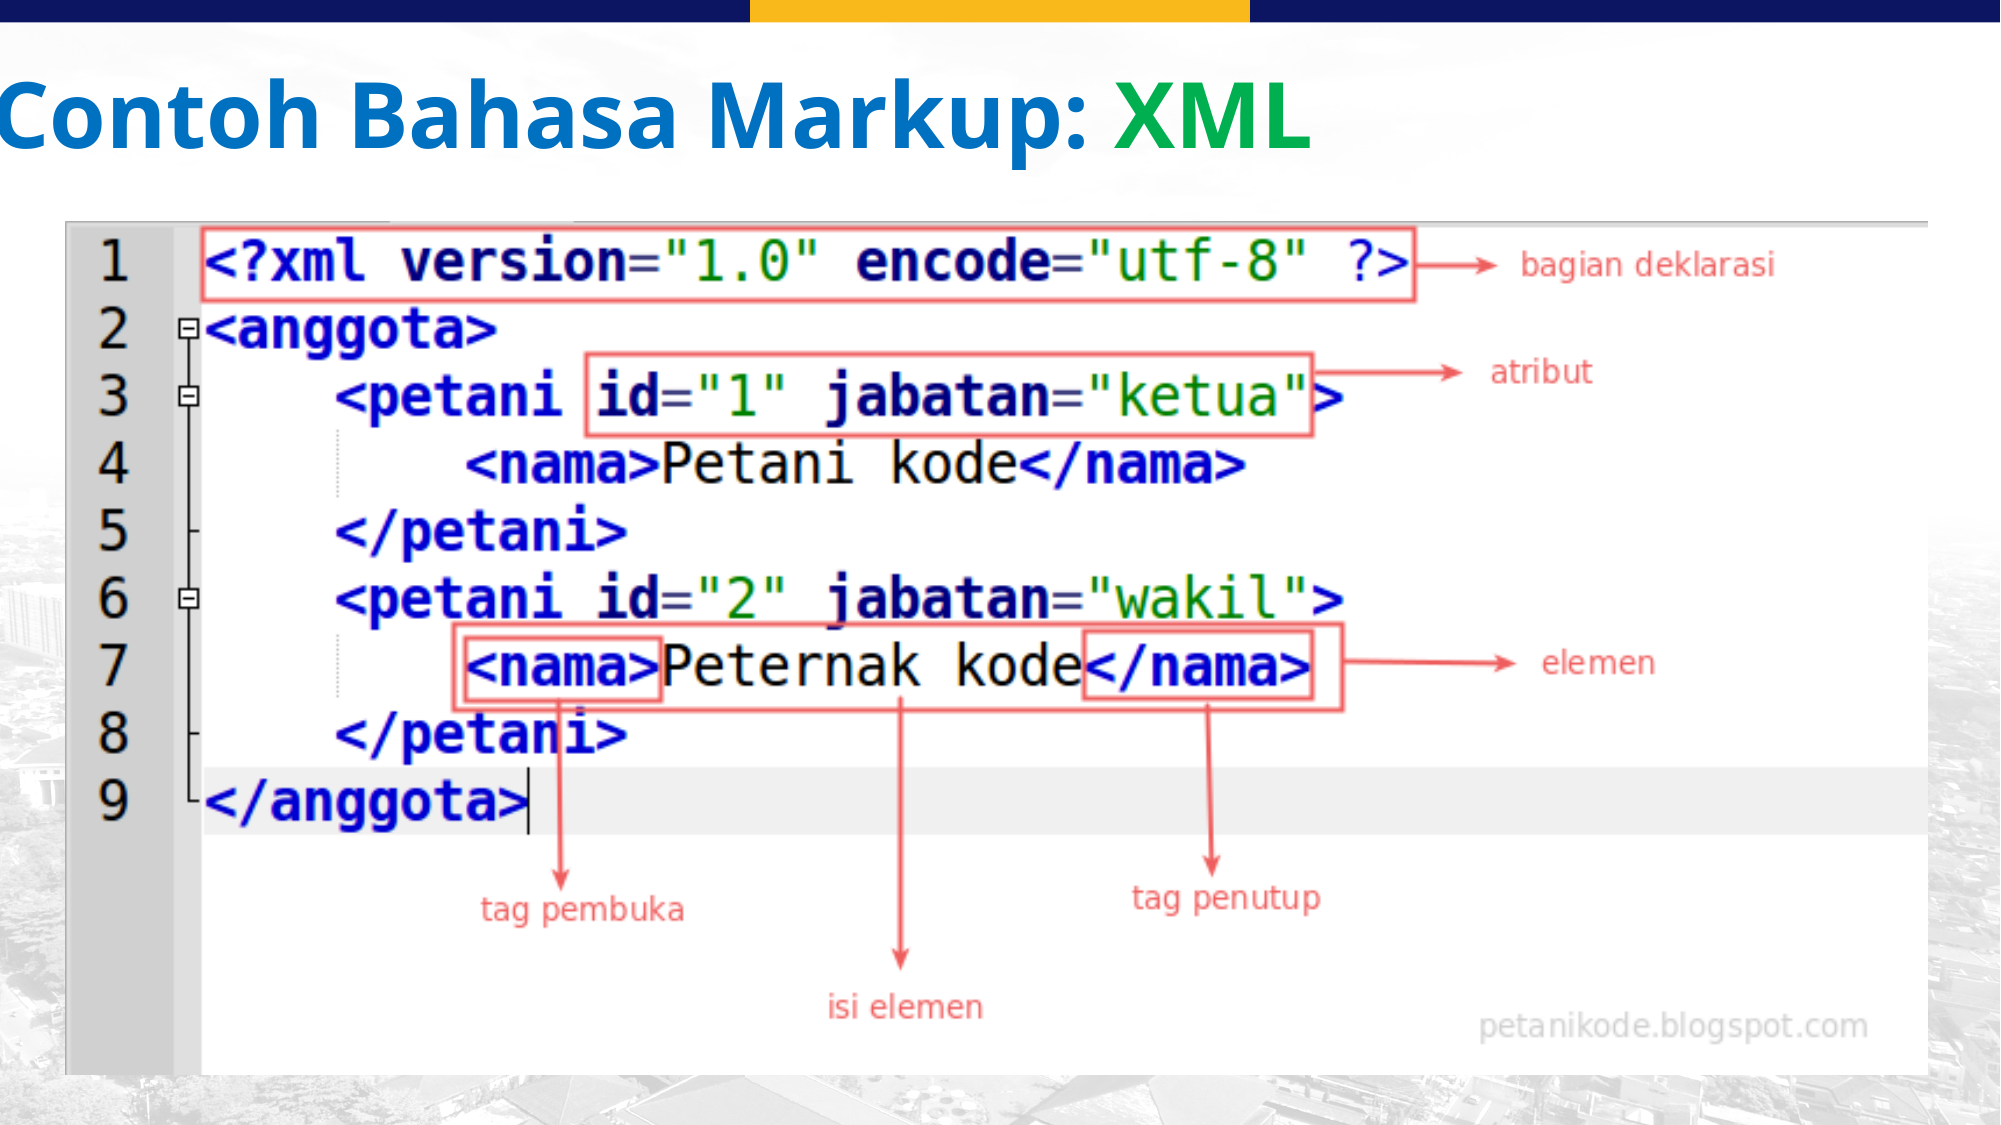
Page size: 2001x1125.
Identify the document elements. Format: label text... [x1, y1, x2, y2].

text_box Contoh Bahasa Markup: XML [0, 49, 1329, 175]
picture [64, 221, 1928, 1075]
